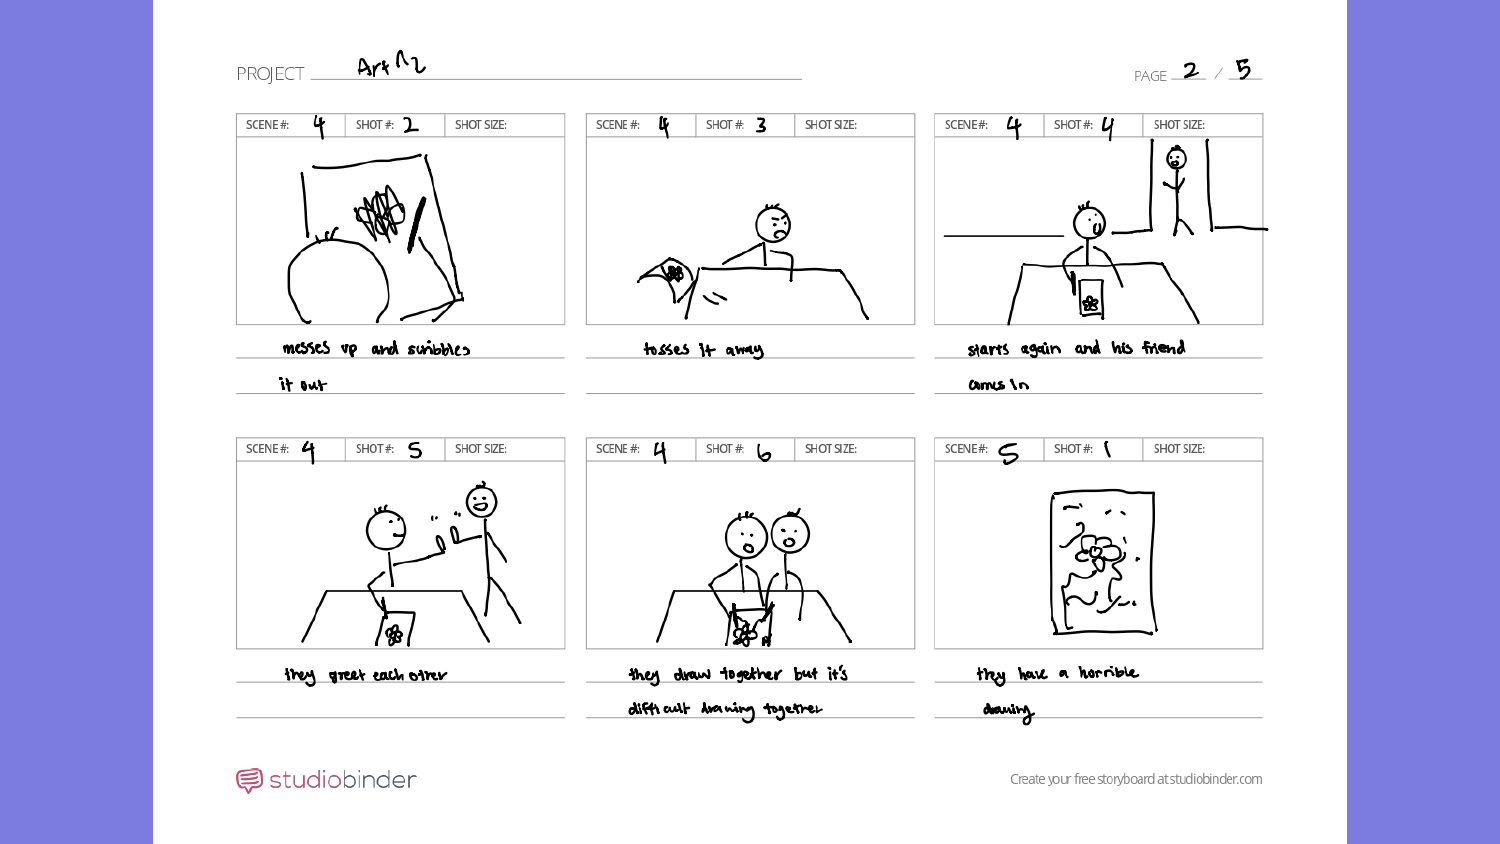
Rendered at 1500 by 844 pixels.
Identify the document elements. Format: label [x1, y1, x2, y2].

picture [153, 0, 1347, 844]
